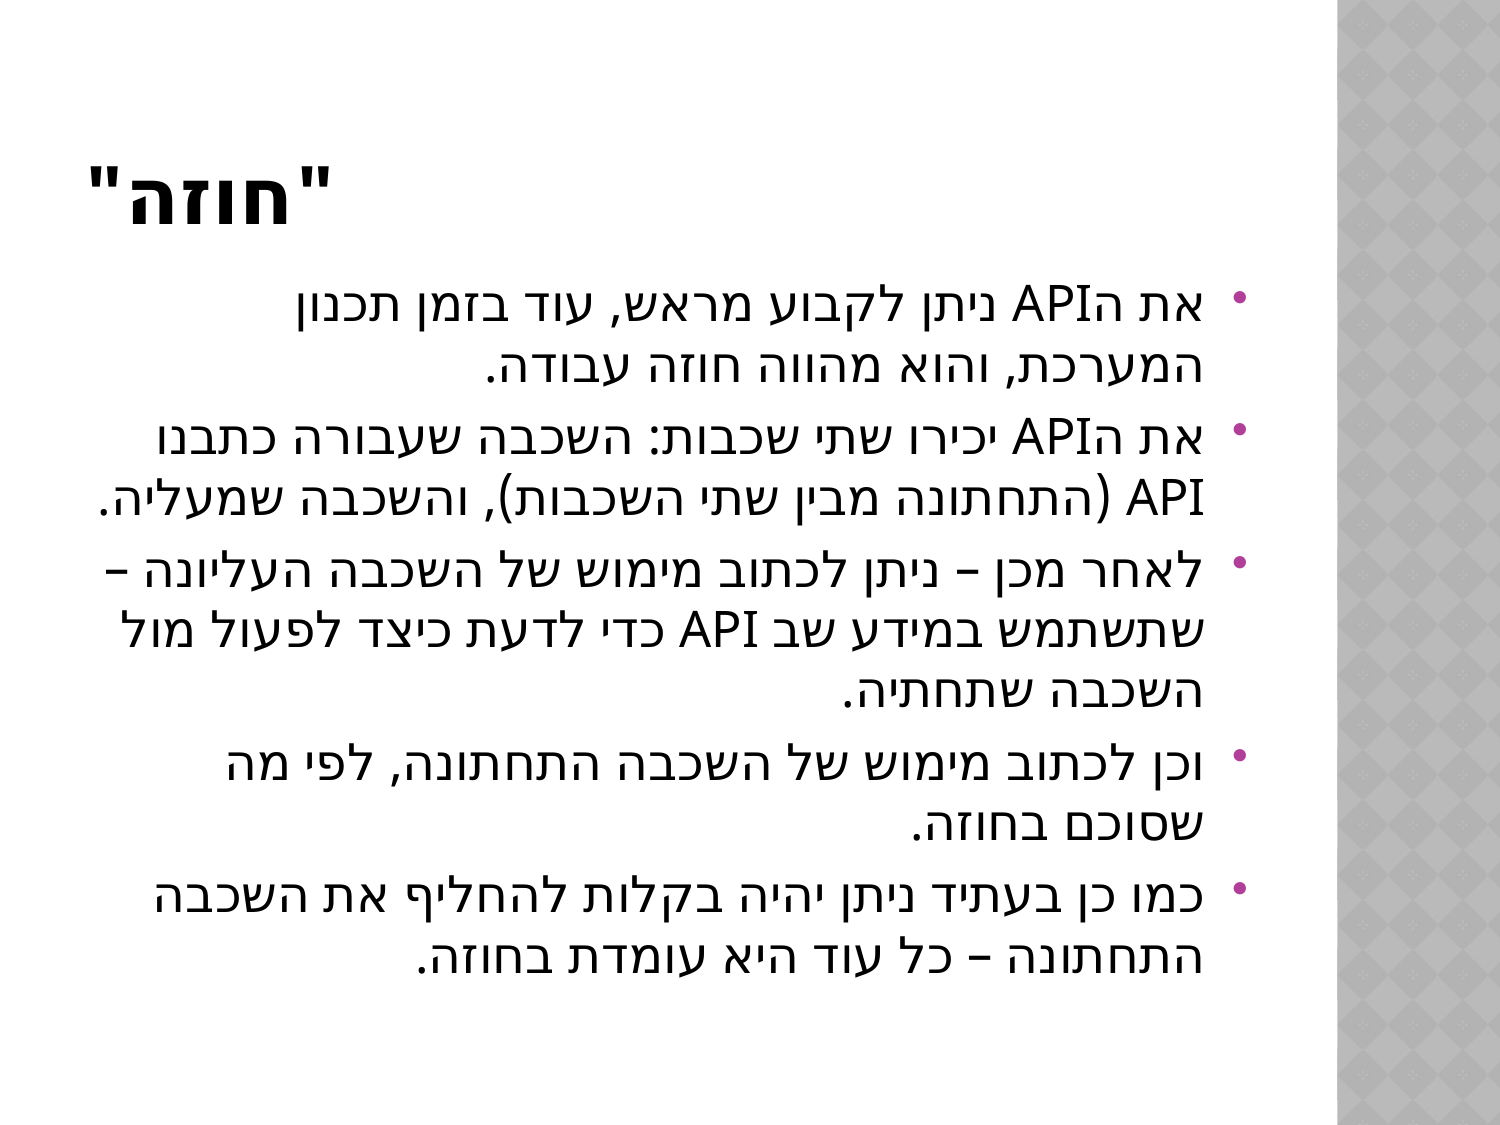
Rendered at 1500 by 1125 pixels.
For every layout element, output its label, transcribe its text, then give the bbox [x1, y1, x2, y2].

list את הAPI ניתן לקבוע מראש, עוד בזמן תכנון המערכת, והוא מהווה חוזה עבודה. את הAPI יכירו שתי שכבות: השכבה שעבורה כתבנו API (התחתונה מבין שתי השכבות), והשכבה שמעליה. לאחר מכן – ניתן לכתוב מימוש של השכבה העליונה – שתשתמש במידע שב API כדי לדעת כיצד לפעול מול השכבה שתחתיה. וכן לכתוב מימוש של השכבה התחתונה, לפי מה שסוכם בחוזה. כמו כן בעתיד ניתן יהיה בקלות להחליף את השכבה התחתונה – כל עוד היא עומדת בחוזה. [75, 264, 1263, 1059]
title "חוזה" [75, 52, 1263, 240]
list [1337, 0, 1500, 1125]
